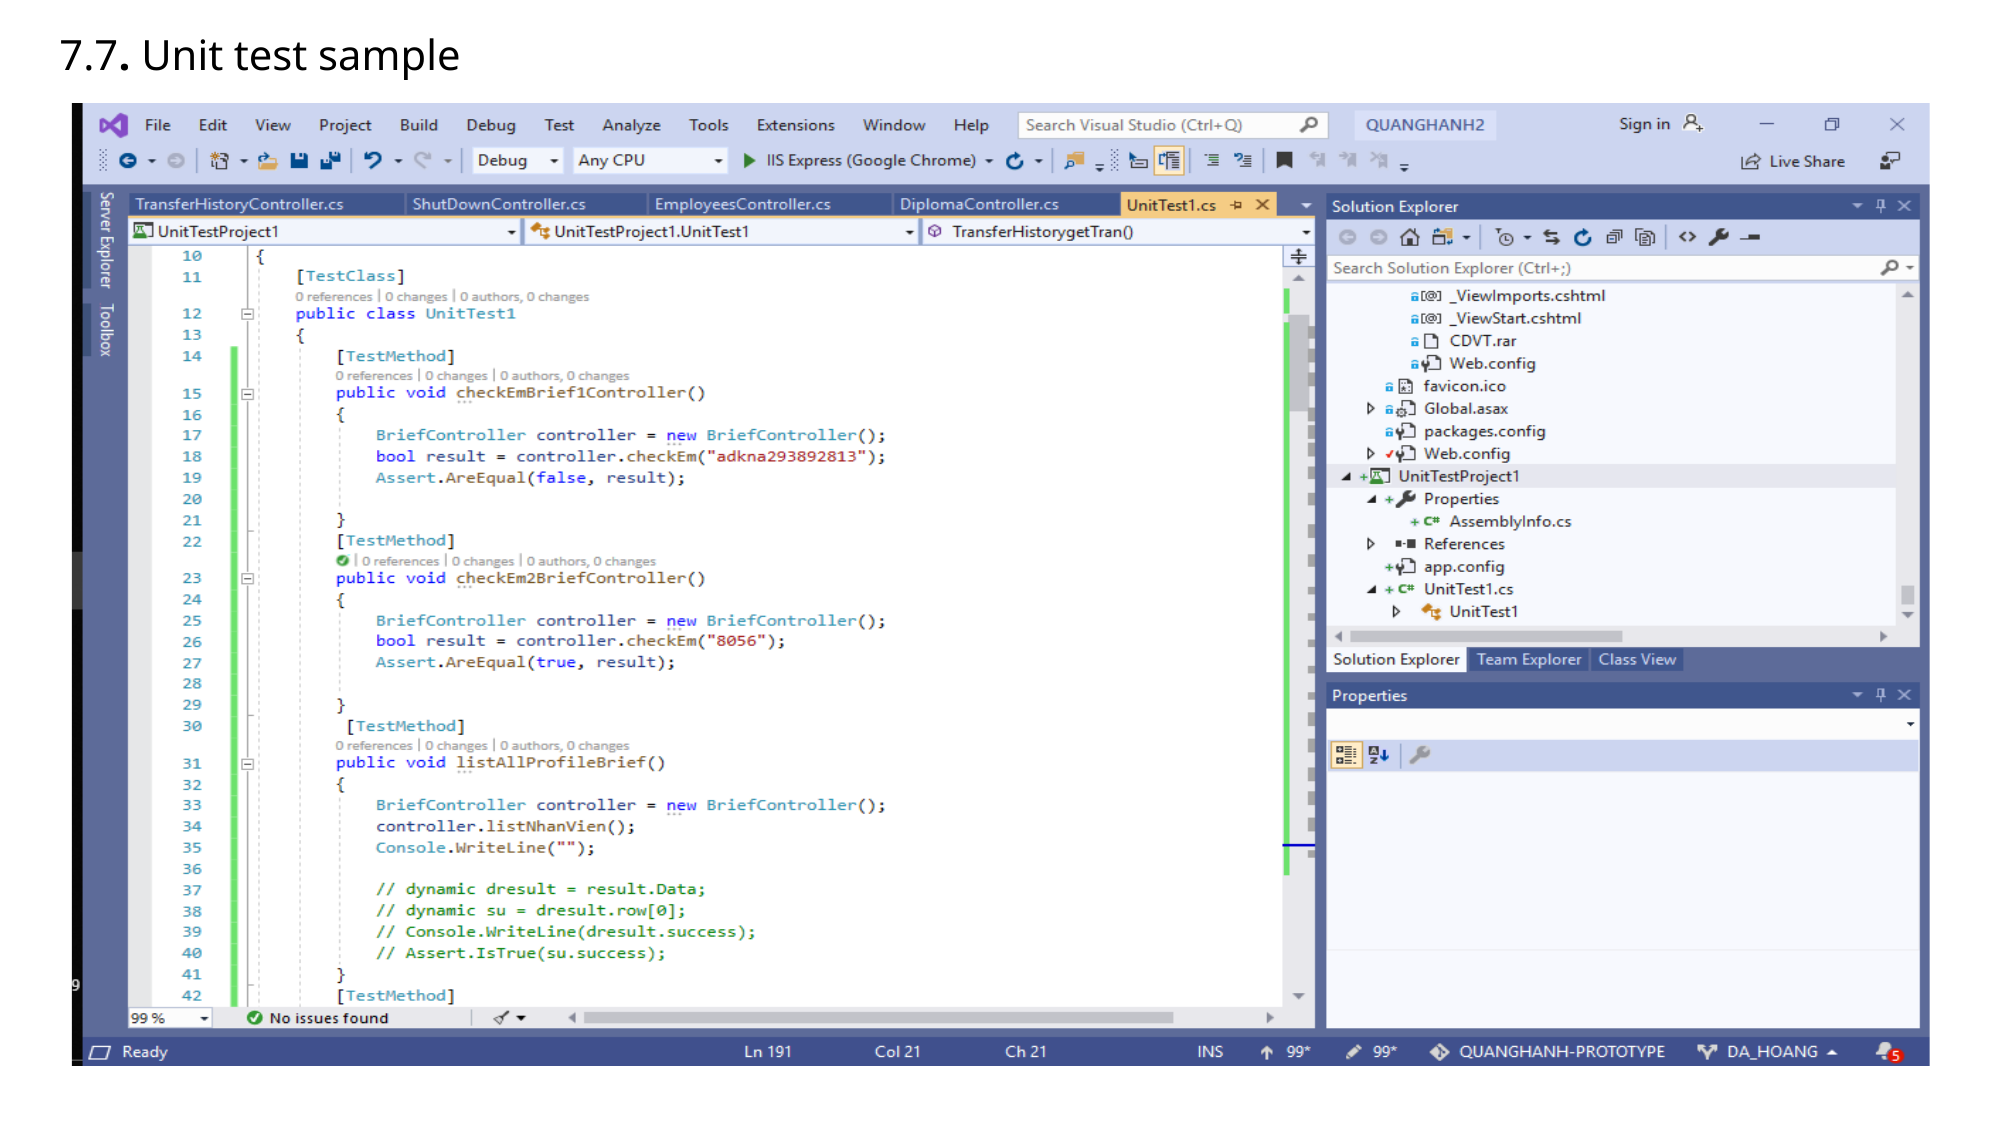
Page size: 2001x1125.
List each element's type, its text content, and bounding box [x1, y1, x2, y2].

picture [71, 103, 1930, 1066]
text_box 7.7. Unit test sample [44, 21, 525, 87]
